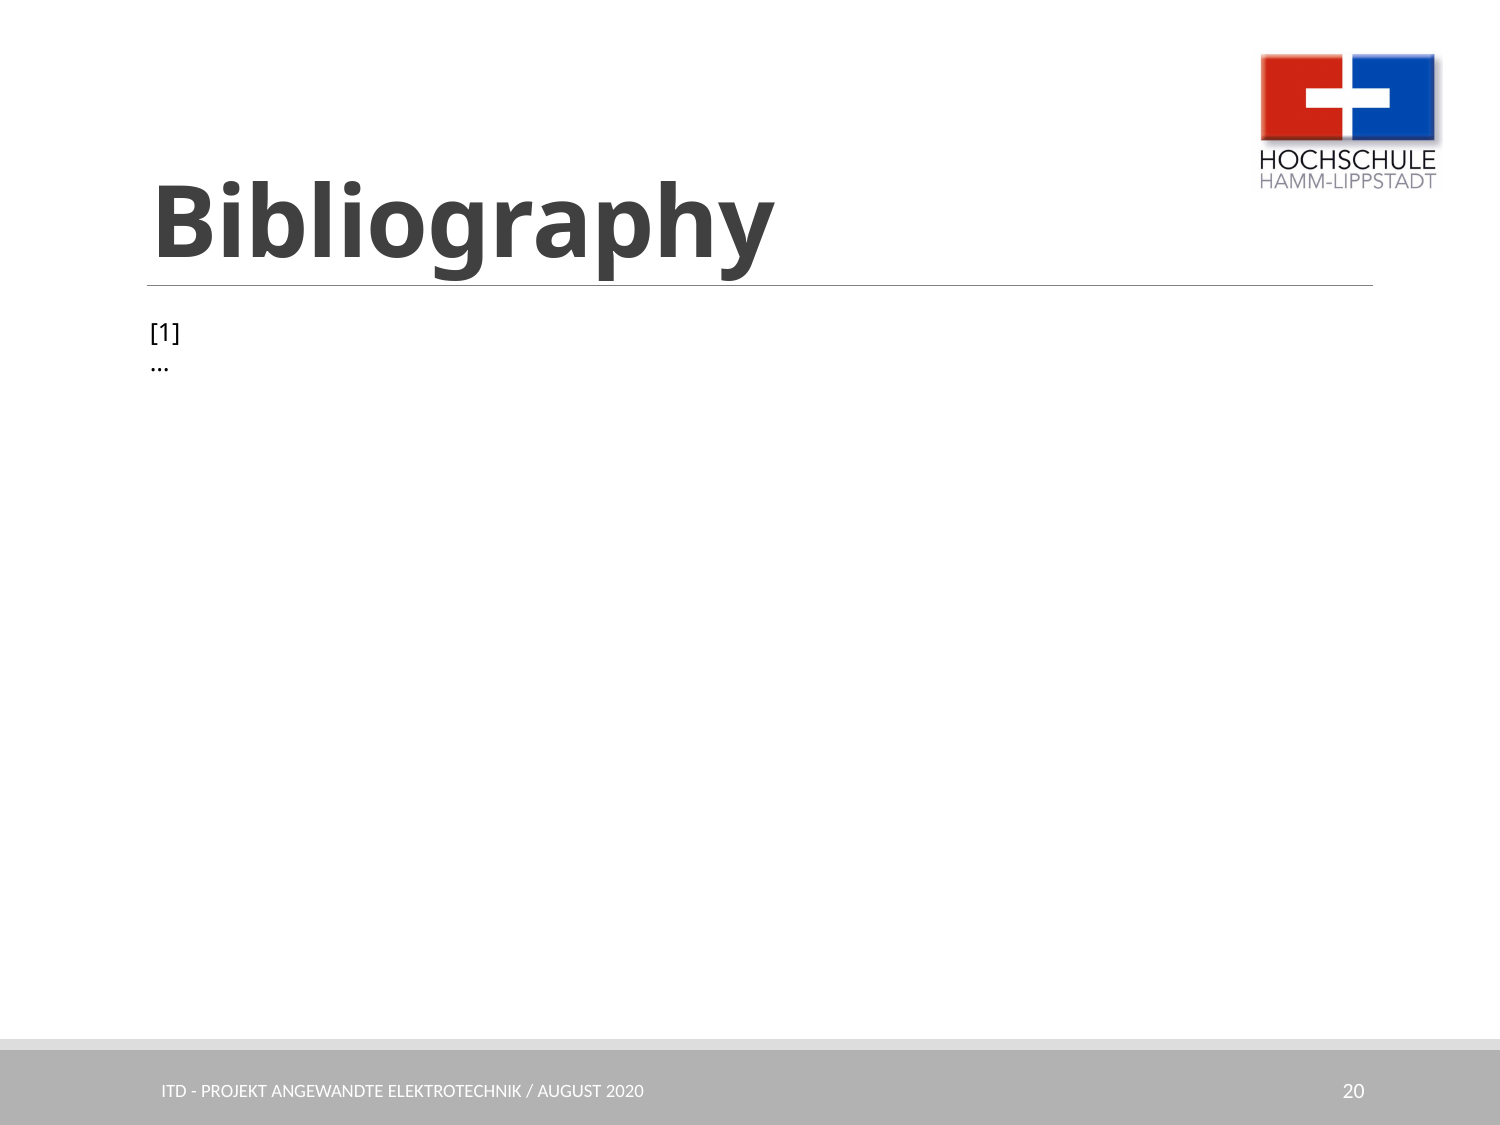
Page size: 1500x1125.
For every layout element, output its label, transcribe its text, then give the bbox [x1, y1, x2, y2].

slide_number 20 [1218, 1059, 1380, 1120]
footer ITD - Projekt angewandte Elektrotechnik / August 2020 [105, 1059, 700, 1120]
title Bibliography [135, 47, 1373, 285]
text_box [1] … [135, 309, 1380, 384]
picture [1373, 50, 1443, 192]
